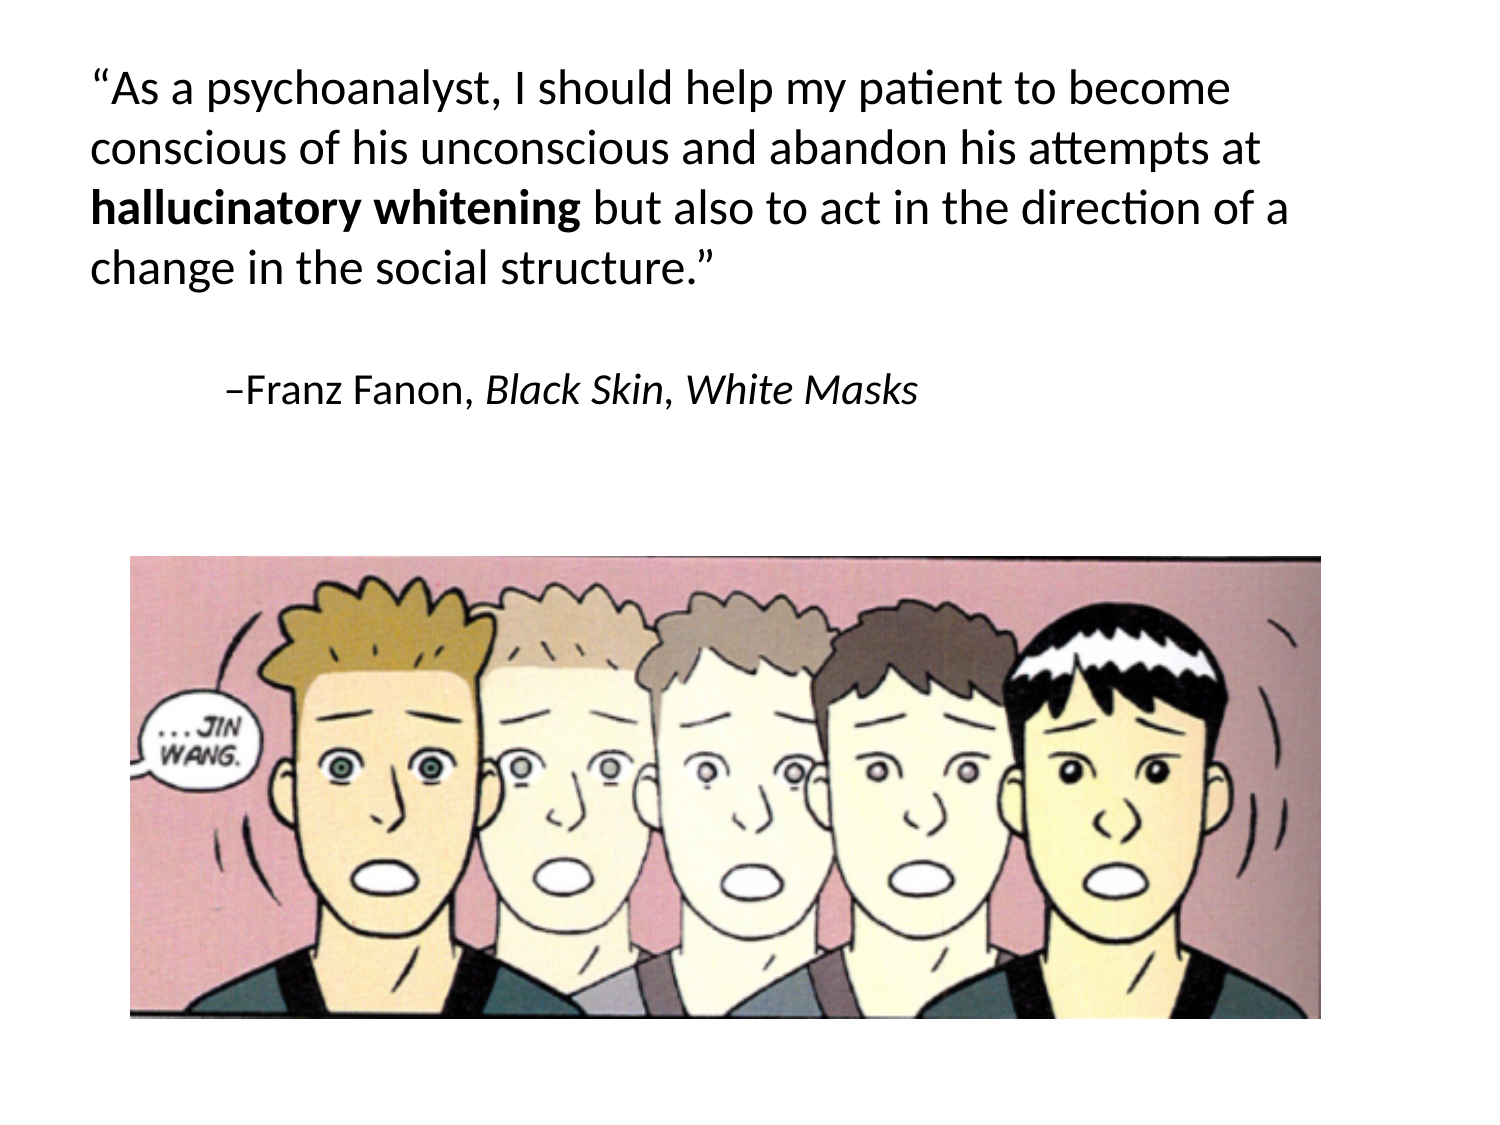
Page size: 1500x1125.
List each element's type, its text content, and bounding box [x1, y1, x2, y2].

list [129, 556, 1322, 1020]
title “As a psychoanalyst, I should help my patient to become conscious of his unconscious and abandon his attempts at hallucinatory whitening but also to act in the direction of a change in the social structure.” –Franz Fanon, Black Skin, White Masks [75, 45, 1425, 425]
